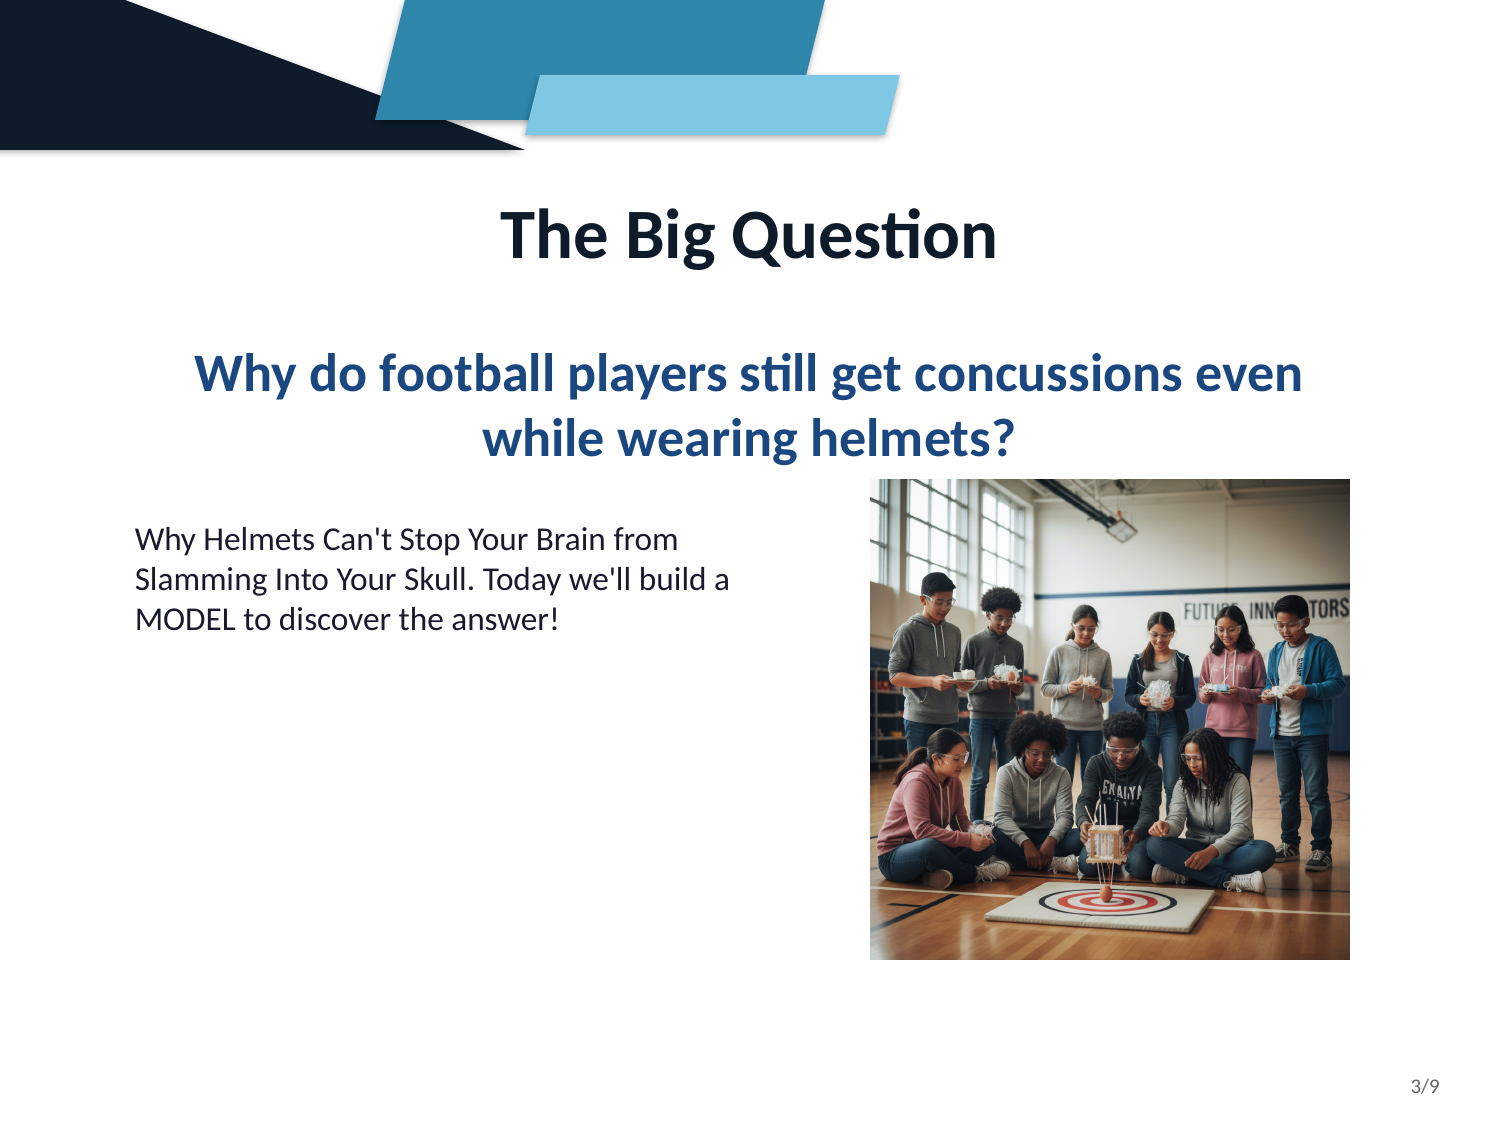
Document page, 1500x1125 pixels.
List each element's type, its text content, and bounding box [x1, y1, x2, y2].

text_box 3/9 [1395, 1065, 1455, 1105]
text_box [524, 74, 901, 136]
text_box [374, 0, 826, 121]
text_box Why do football players still get concussions even while wearing helmets? [119, 329, 1380, 475]
text_box The Big Question [485, 179, 1014, 280]
text_box Why Helmets Can't Stop Your Brain from Slamming Into Your Skull. Today we'll build a MODEL to discover the answer! [119, 509, 795, 645]
picture [869, 479, 1351, 961]
text_box [0, 0, 526, 151]
